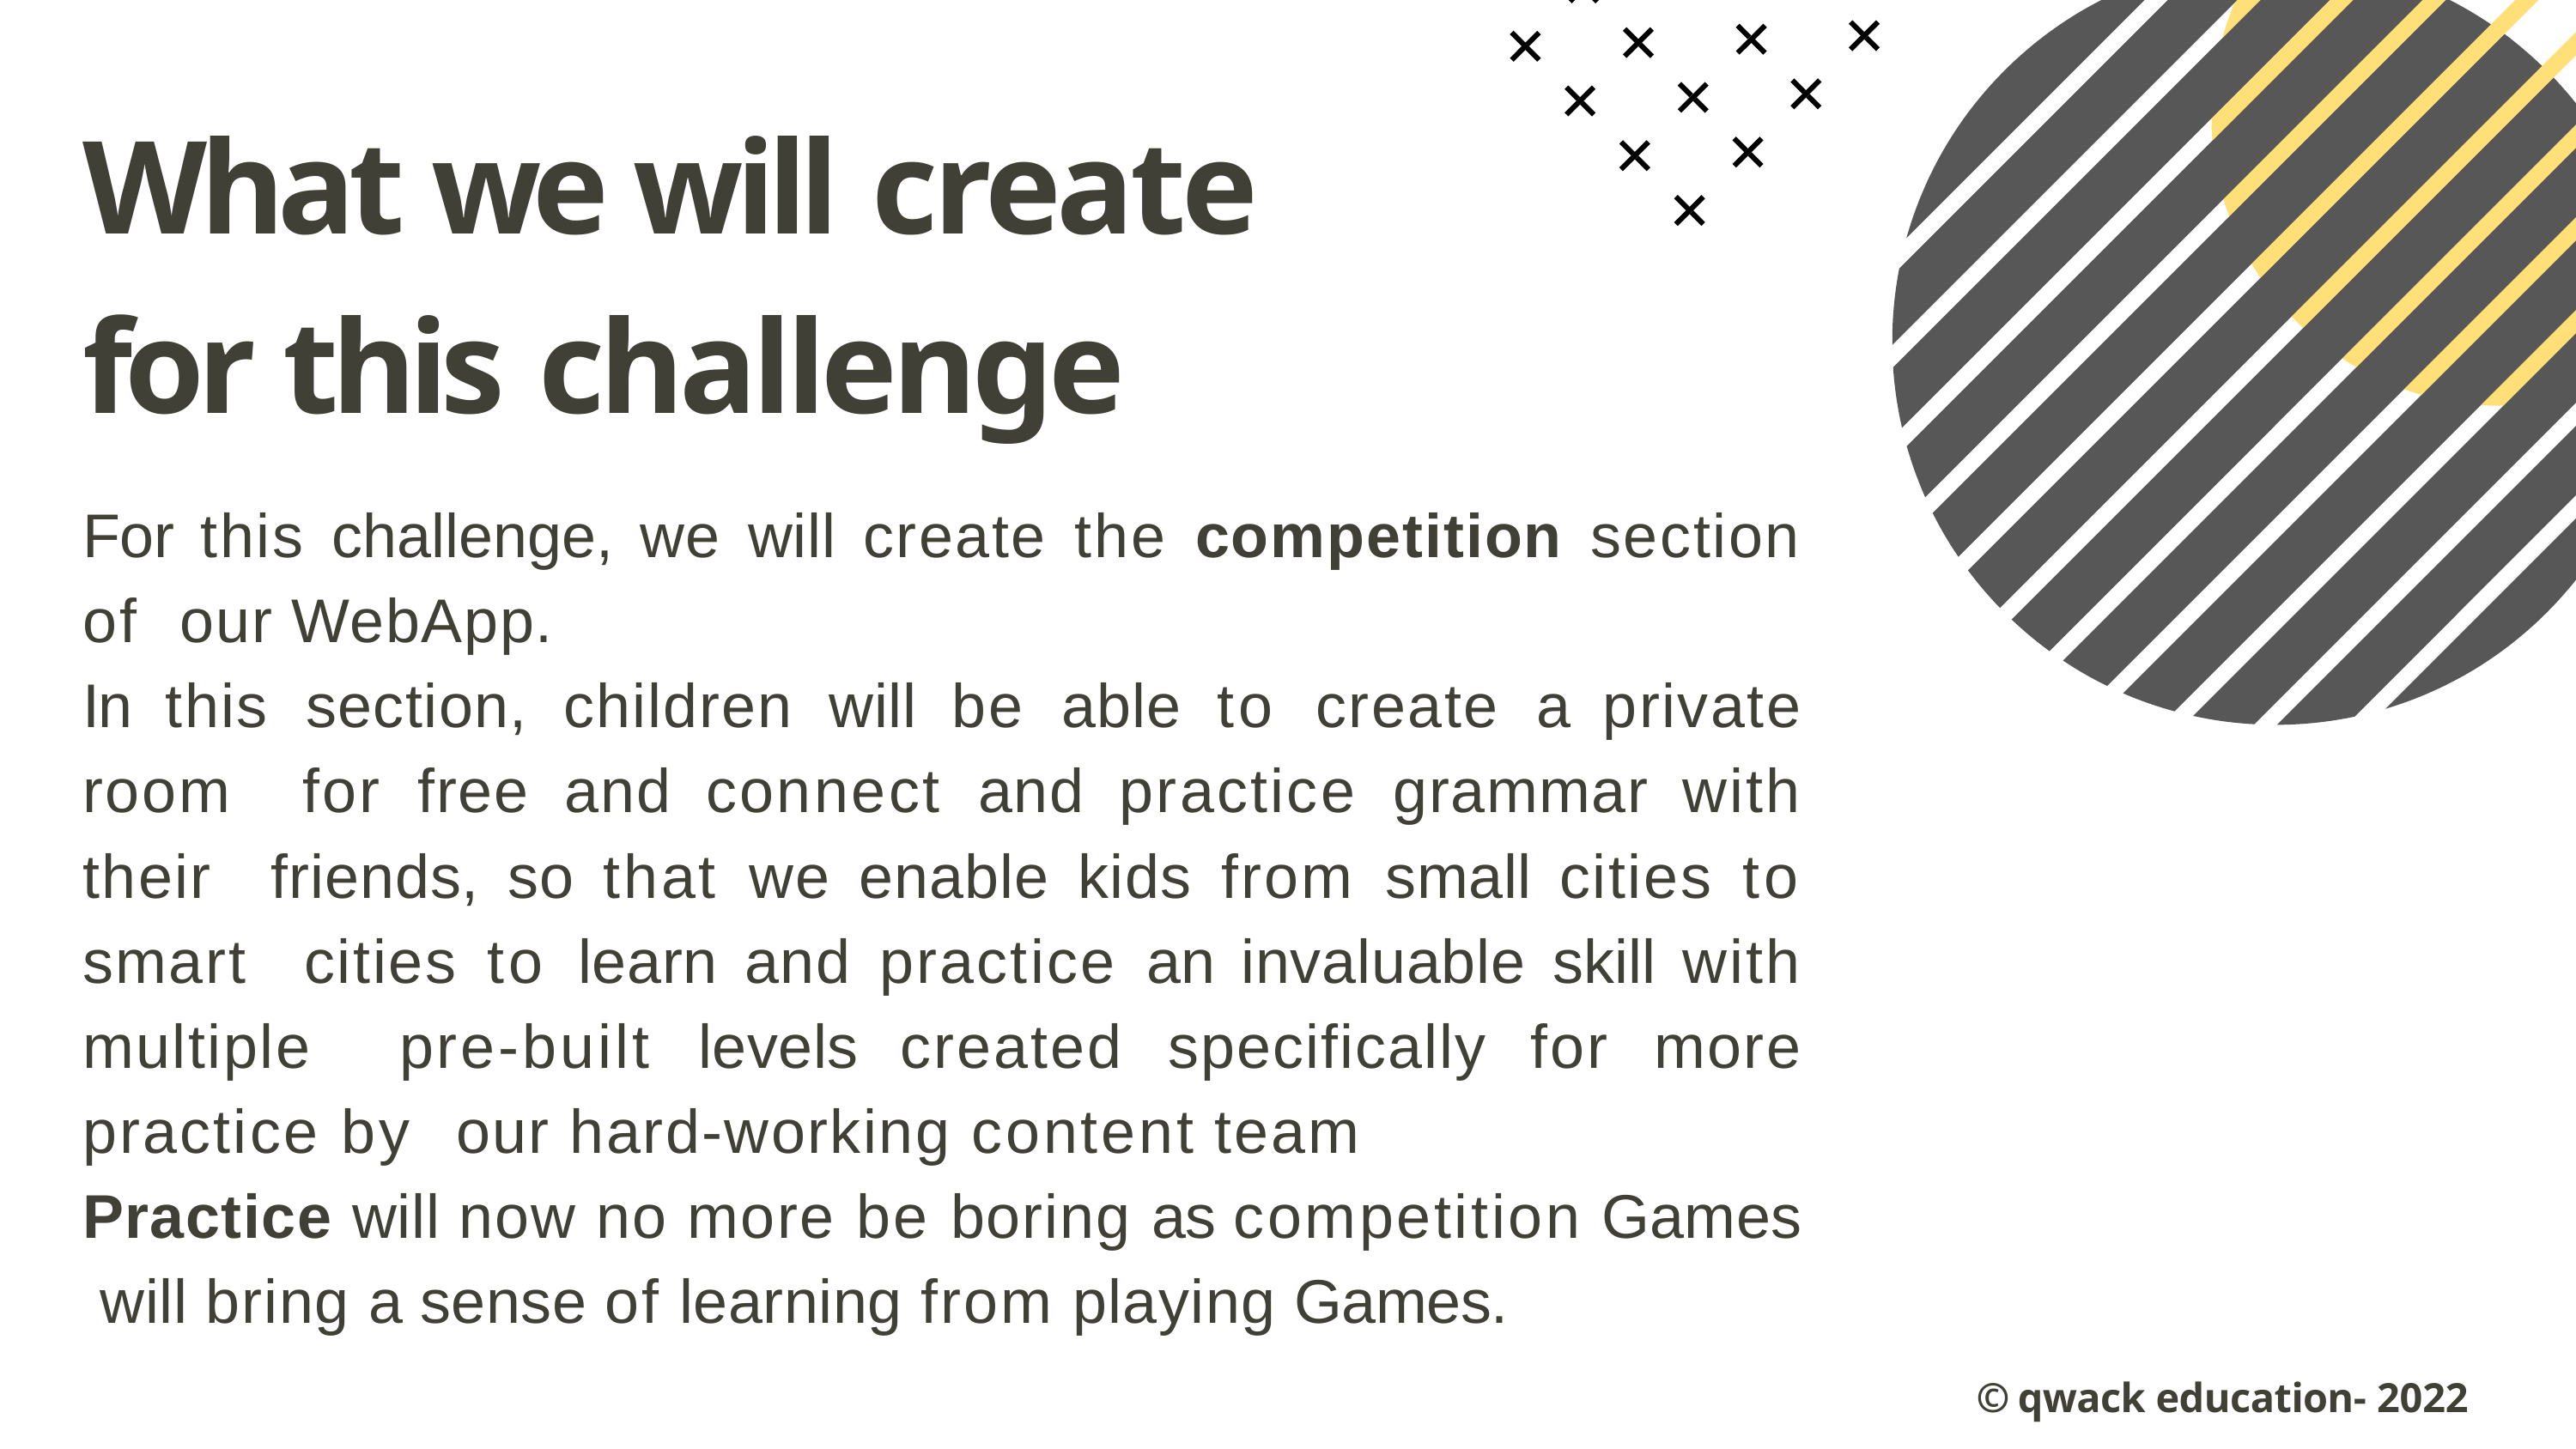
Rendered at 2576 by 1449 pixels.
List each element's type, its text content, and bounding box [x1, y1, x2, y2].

text_box [1790, 78, 1822, 110]
text_box [1623, 27, 1655, 58]
text_box [1732, 136, 1764, 168]
text_box [1735, 23, 1767, 55]
text_box [1849, 20, 1880, 52]
footer © qwack education- 2022 [1974, 1369, 2555, 1449]
text_box [1510, 30, 1541, 62]
text_box For this challenge, we will create the competition section of our WebApp. In this section, children will be able to create a private room for free and connect and practice grammar with their friends, so that we enable kids from small cities to smart cities to learn and practice an invaluable skill with multiple pre-built levels created specifically for more practice by our hard-working content team Practice will now no more be boring as competition Games will bring a sense of learning from playing Games. [80, 482, 1804, 1337]
text_box [1564, 85, 1596, 117]
text_box [1677, 82, 1709, 113]
title What we will create for this challenge [80, 78, 1416, 440]
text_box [1892, 0, 2576, 725]
text_box [1619, 140, 1650, 172]
text_box [1674, 195, 1705, 227]
